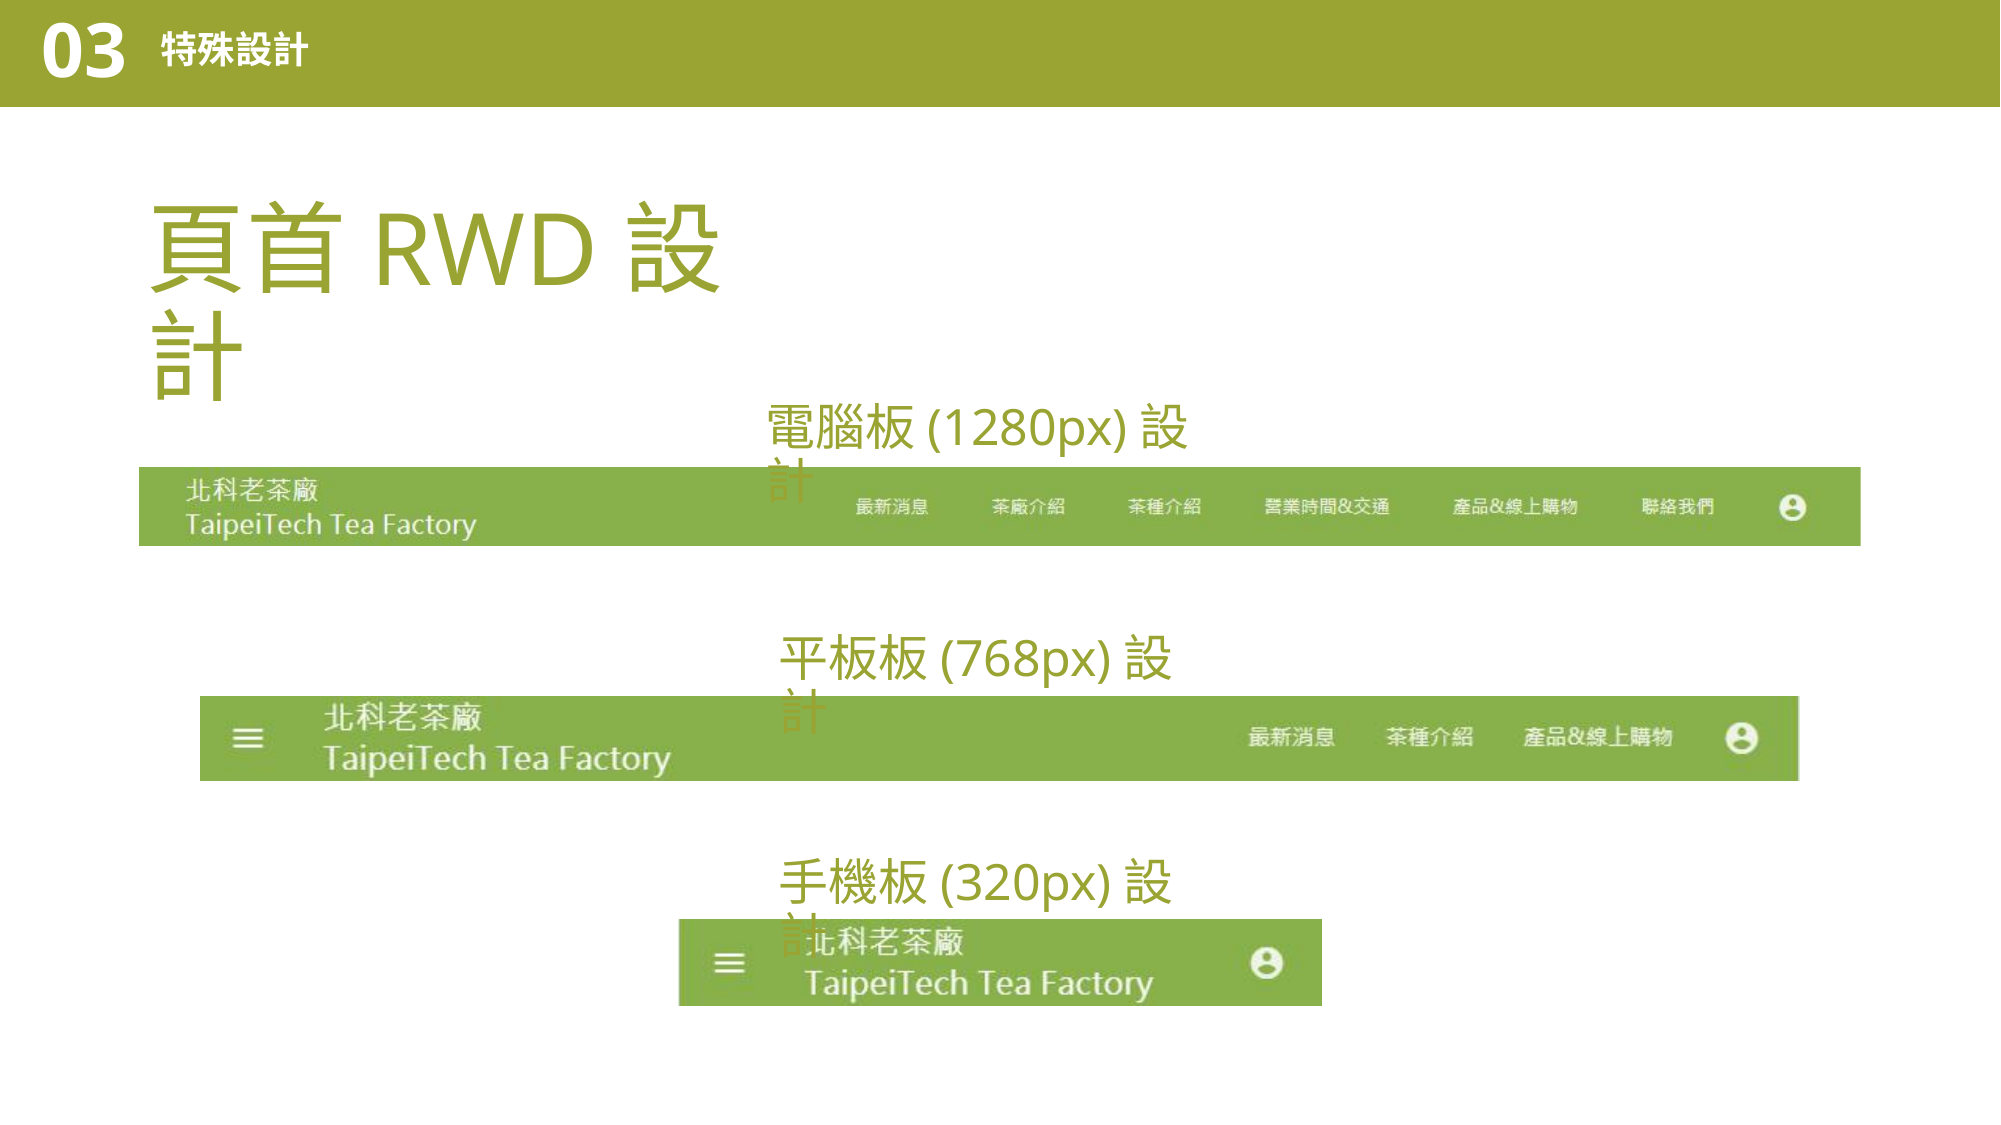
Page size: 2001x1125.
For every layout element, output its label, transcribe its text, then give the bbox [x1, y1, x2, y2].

picture [678, 919, 1322, 1006]
list 03 [26, 13, 146, 93]
text_box 手機板(320px)設計 [763, 850, 1237, 919]
text_box 平板板(768px)設計 [763, 625, 1237, 696]
text_box 電腦板(1280px)設計 [750, 394, 1250, 463]
text_box 頁首RWD設計 [131, 191, 822, 423]
list 特殊設計 [146, 23, 772, 84]
picture [139, 463, 1861, 557]
picture [199, 696, 1800, 781]
